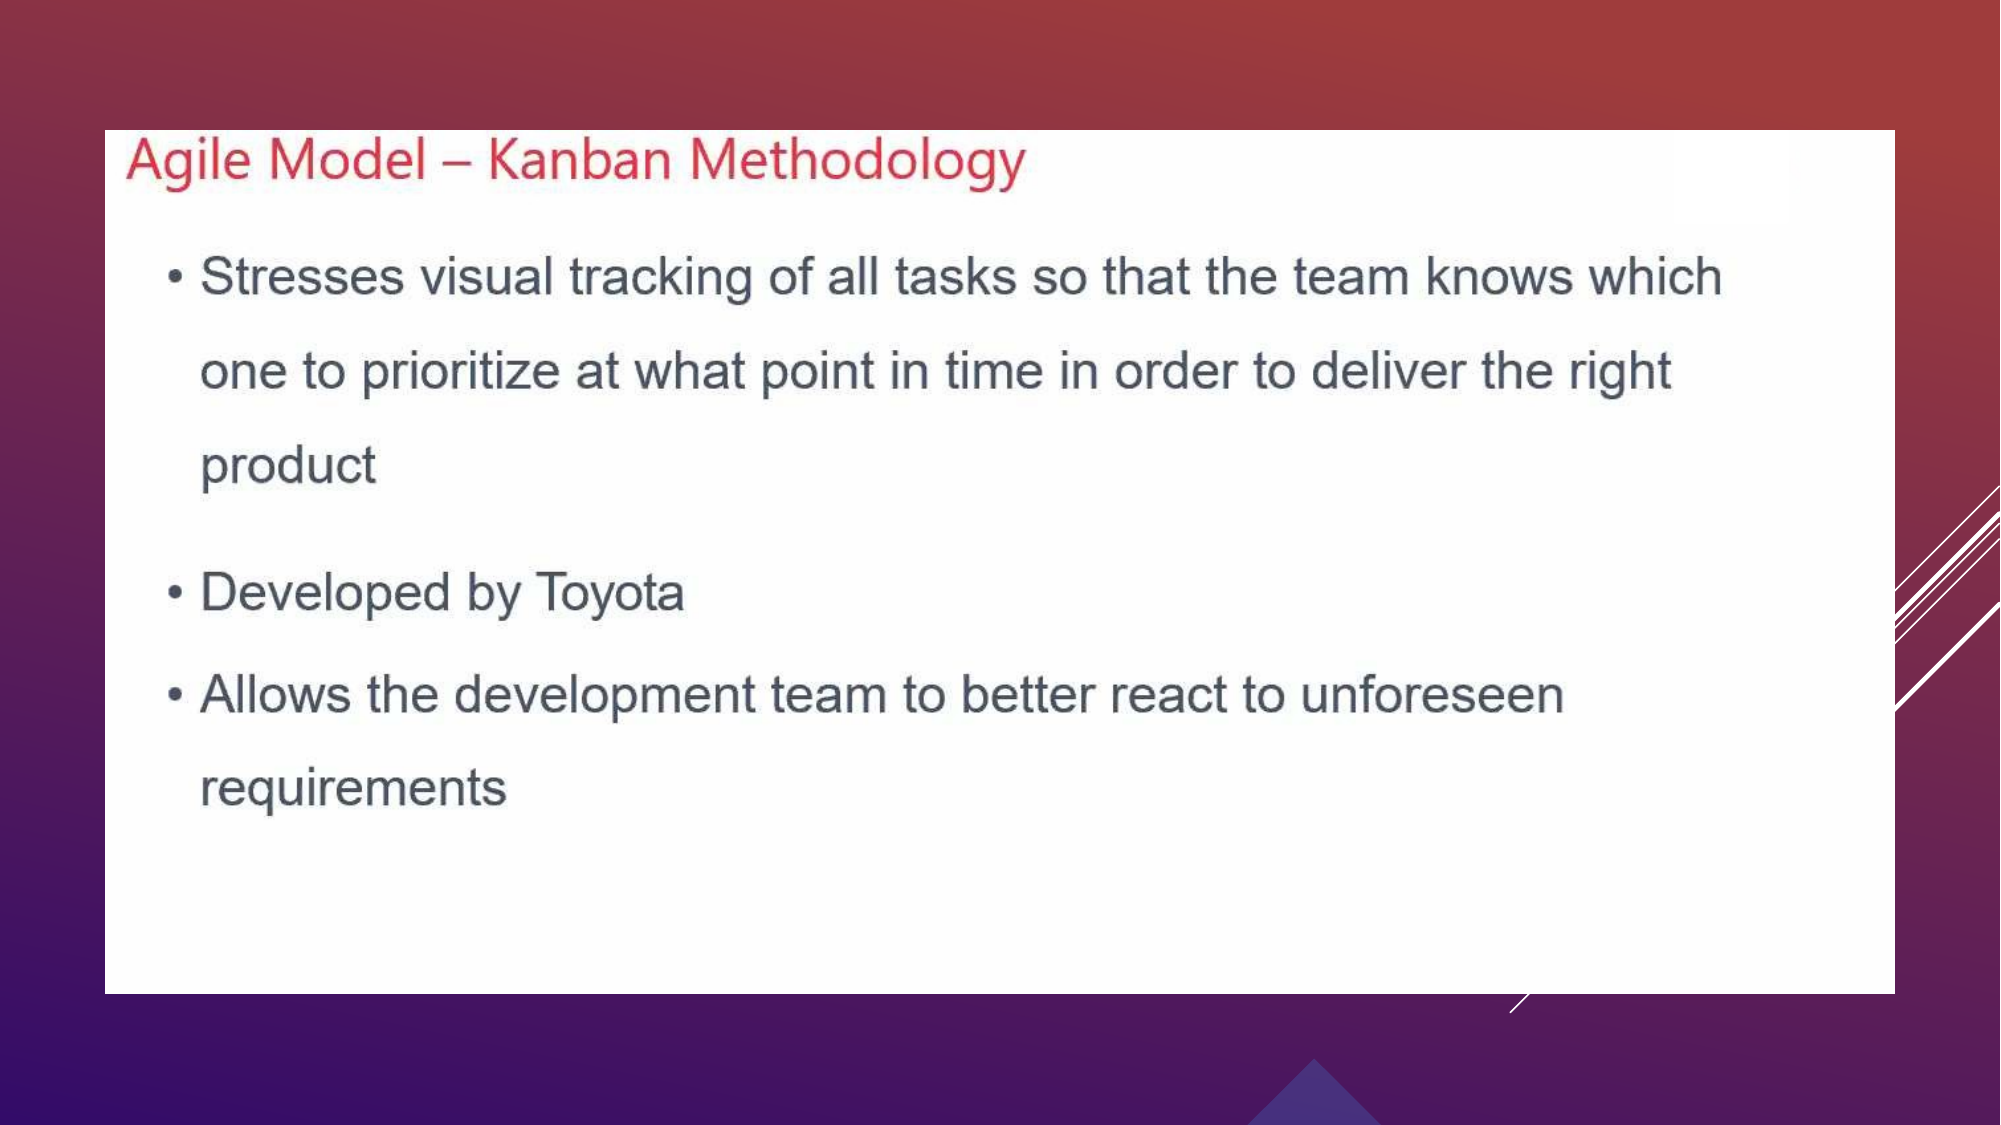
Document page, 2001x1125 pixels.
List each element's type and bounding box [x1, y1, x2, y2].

picture [105, 130, 1895, 995]
text_box [1247, 1058, 1381, 1125]
